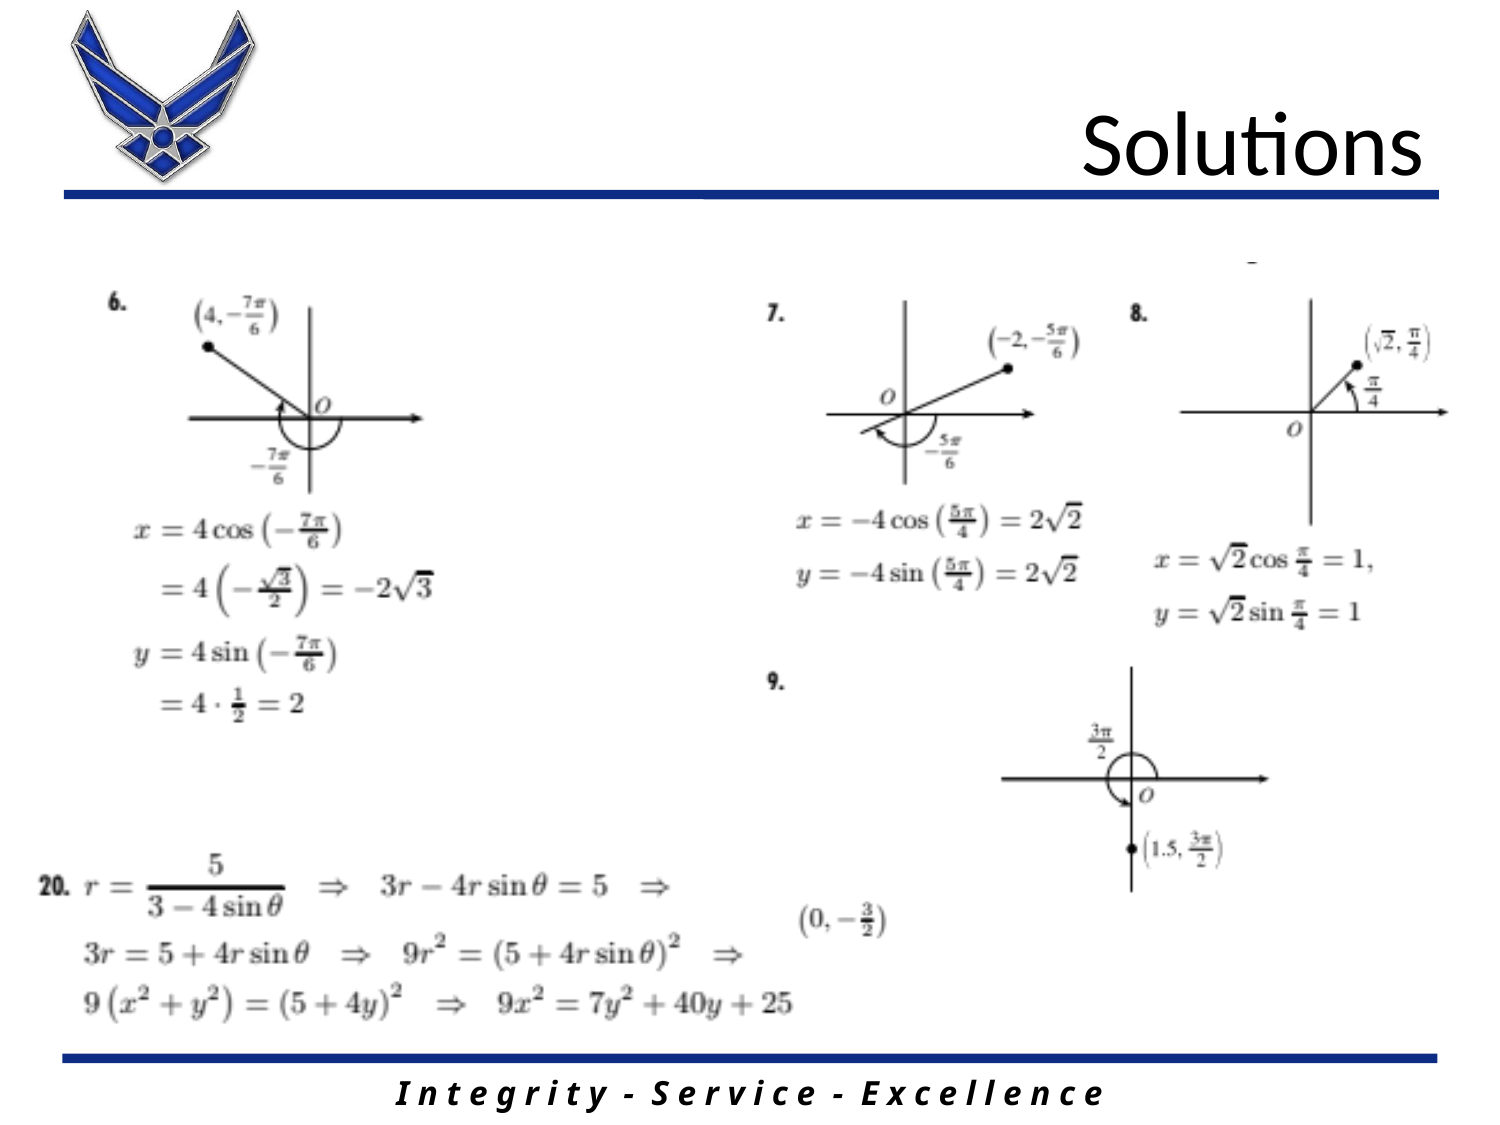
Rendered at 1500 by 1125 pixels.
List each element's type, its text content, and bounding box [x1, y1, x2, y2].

picture [4, 262, 1463, 1101]
picture [62, 262, 479, 751]
picture [65, 5, 261, 188]
title Solutions [270, 45, 1440, 233]
